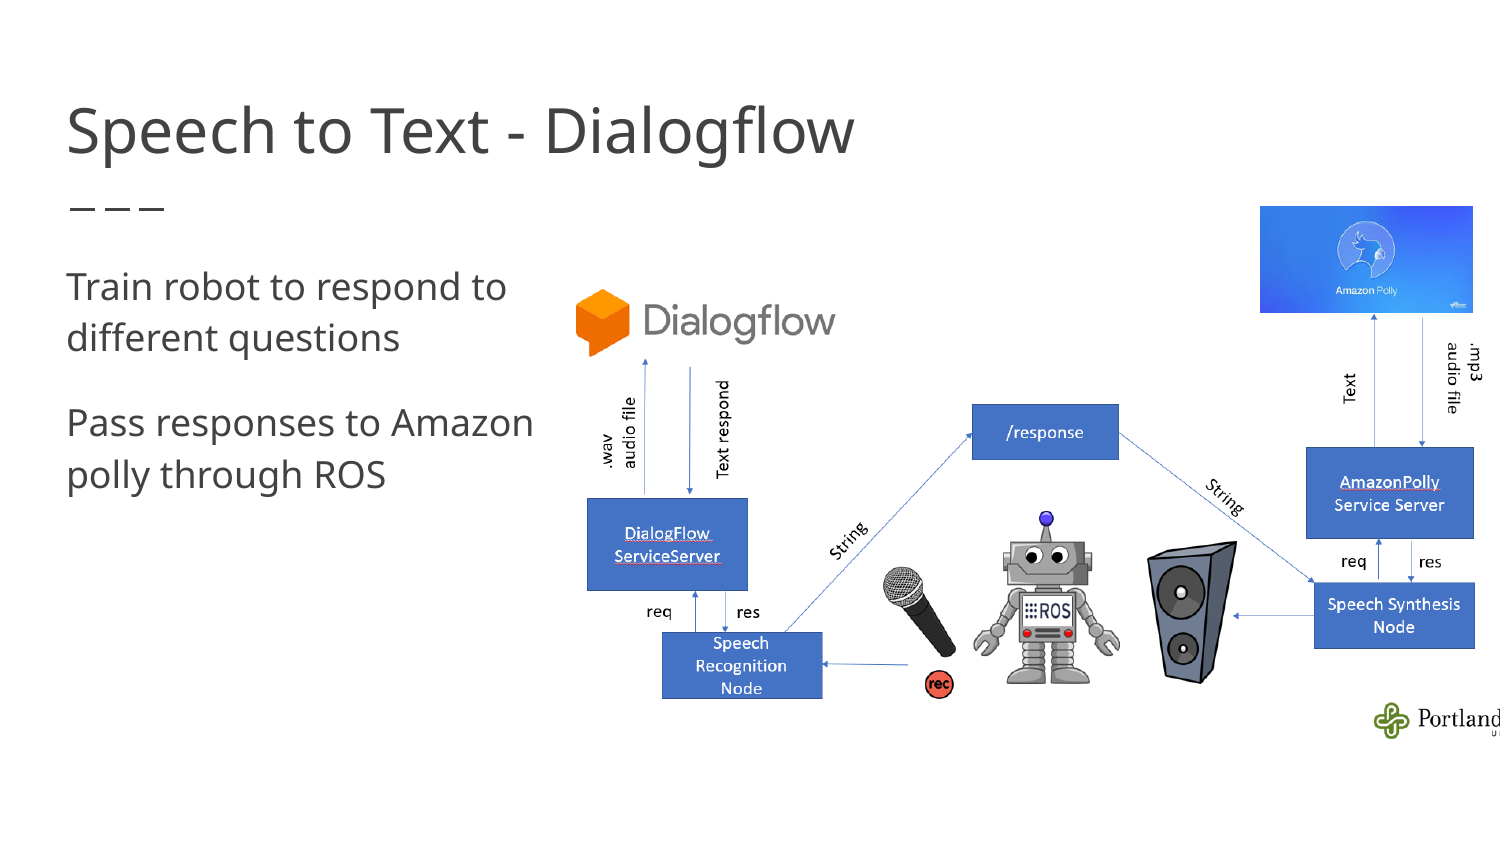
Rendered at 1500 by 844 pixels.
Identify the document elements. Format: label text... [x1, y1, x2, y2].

title Speech to Text - Dialogflow [51, 61, 1449, 182]
picture [559, 196, 1500, 743]
list Train robot to respond to different questions Pass responses to Amazon polly through ROS [51, 240, 560, 750]
